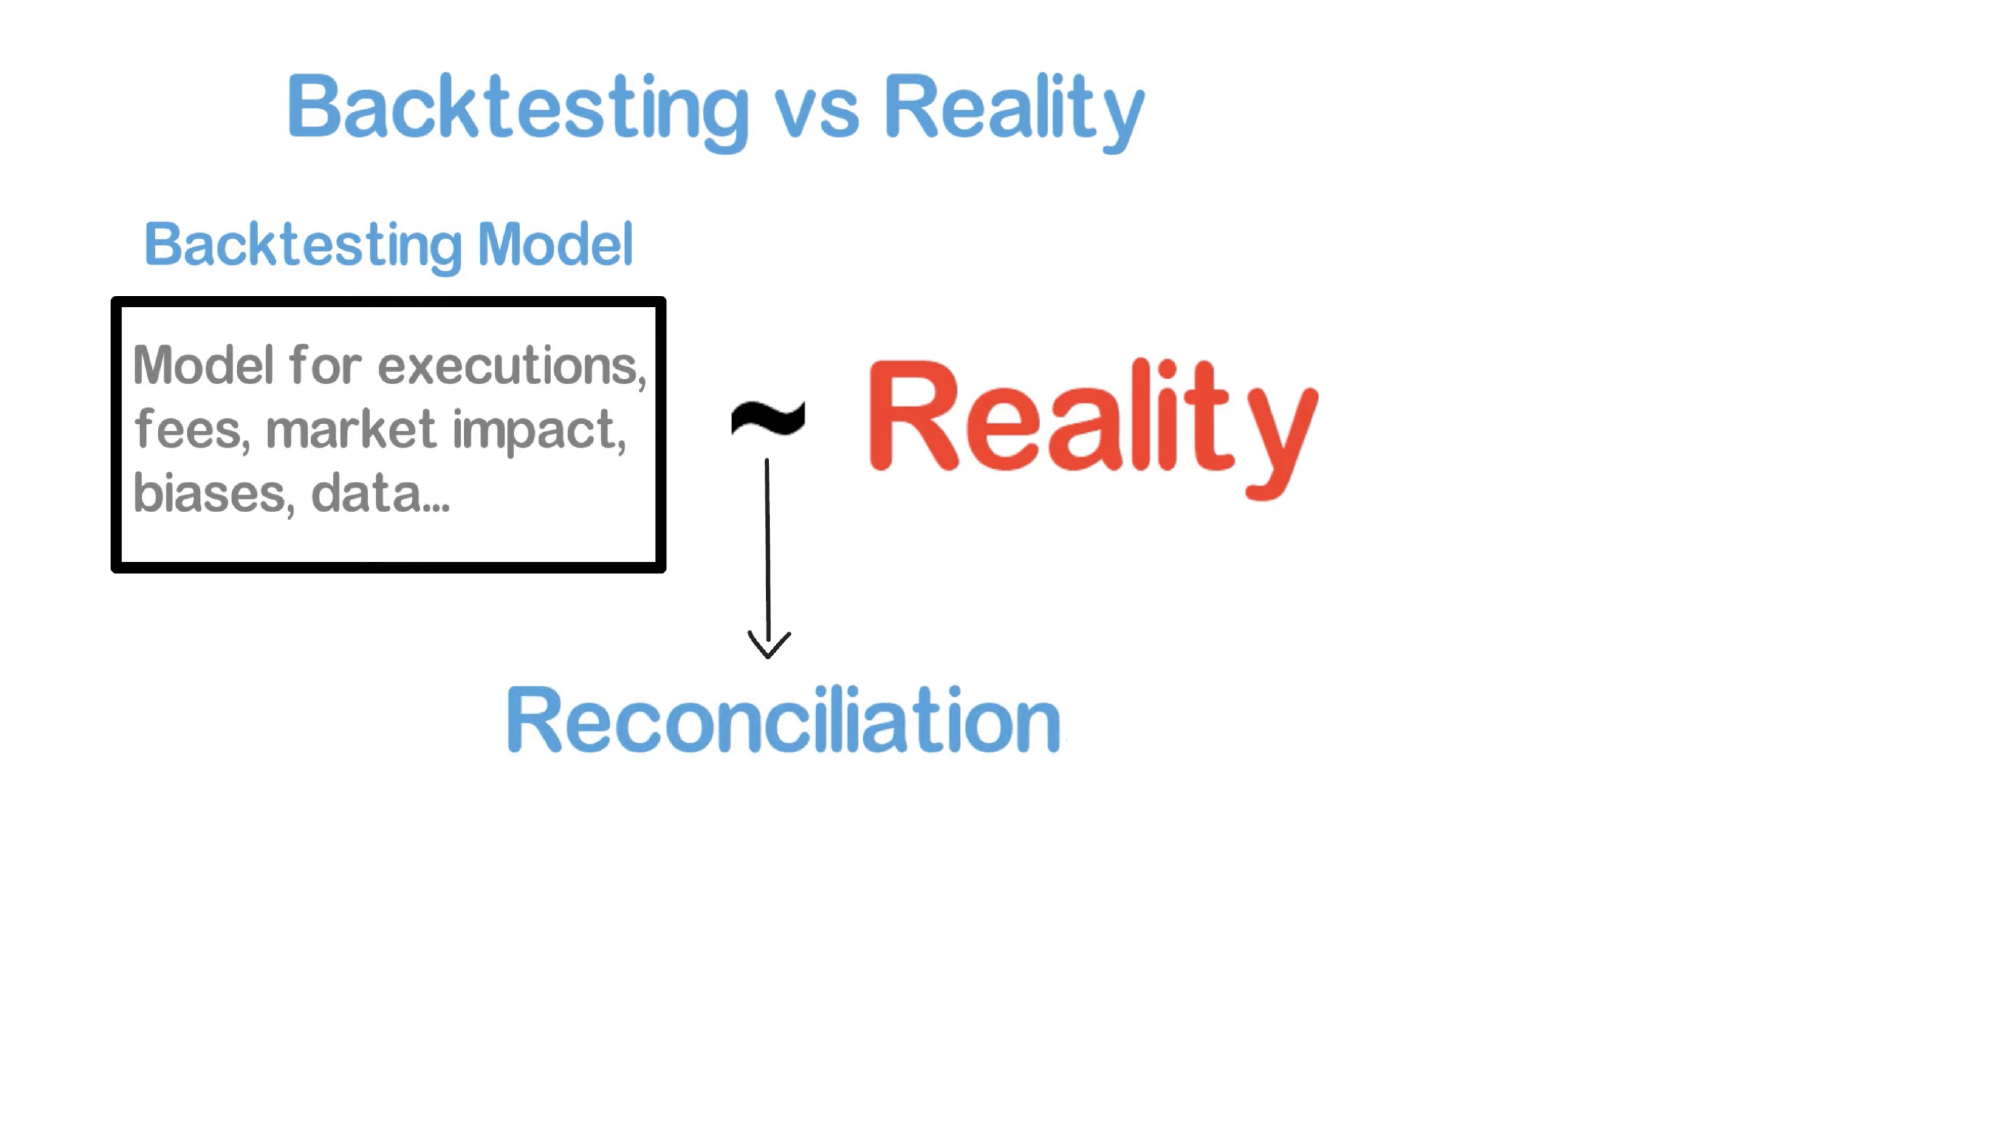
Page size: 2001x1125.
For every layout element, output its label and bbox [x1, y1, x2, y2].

picture [99, 56, 1375, 774]
